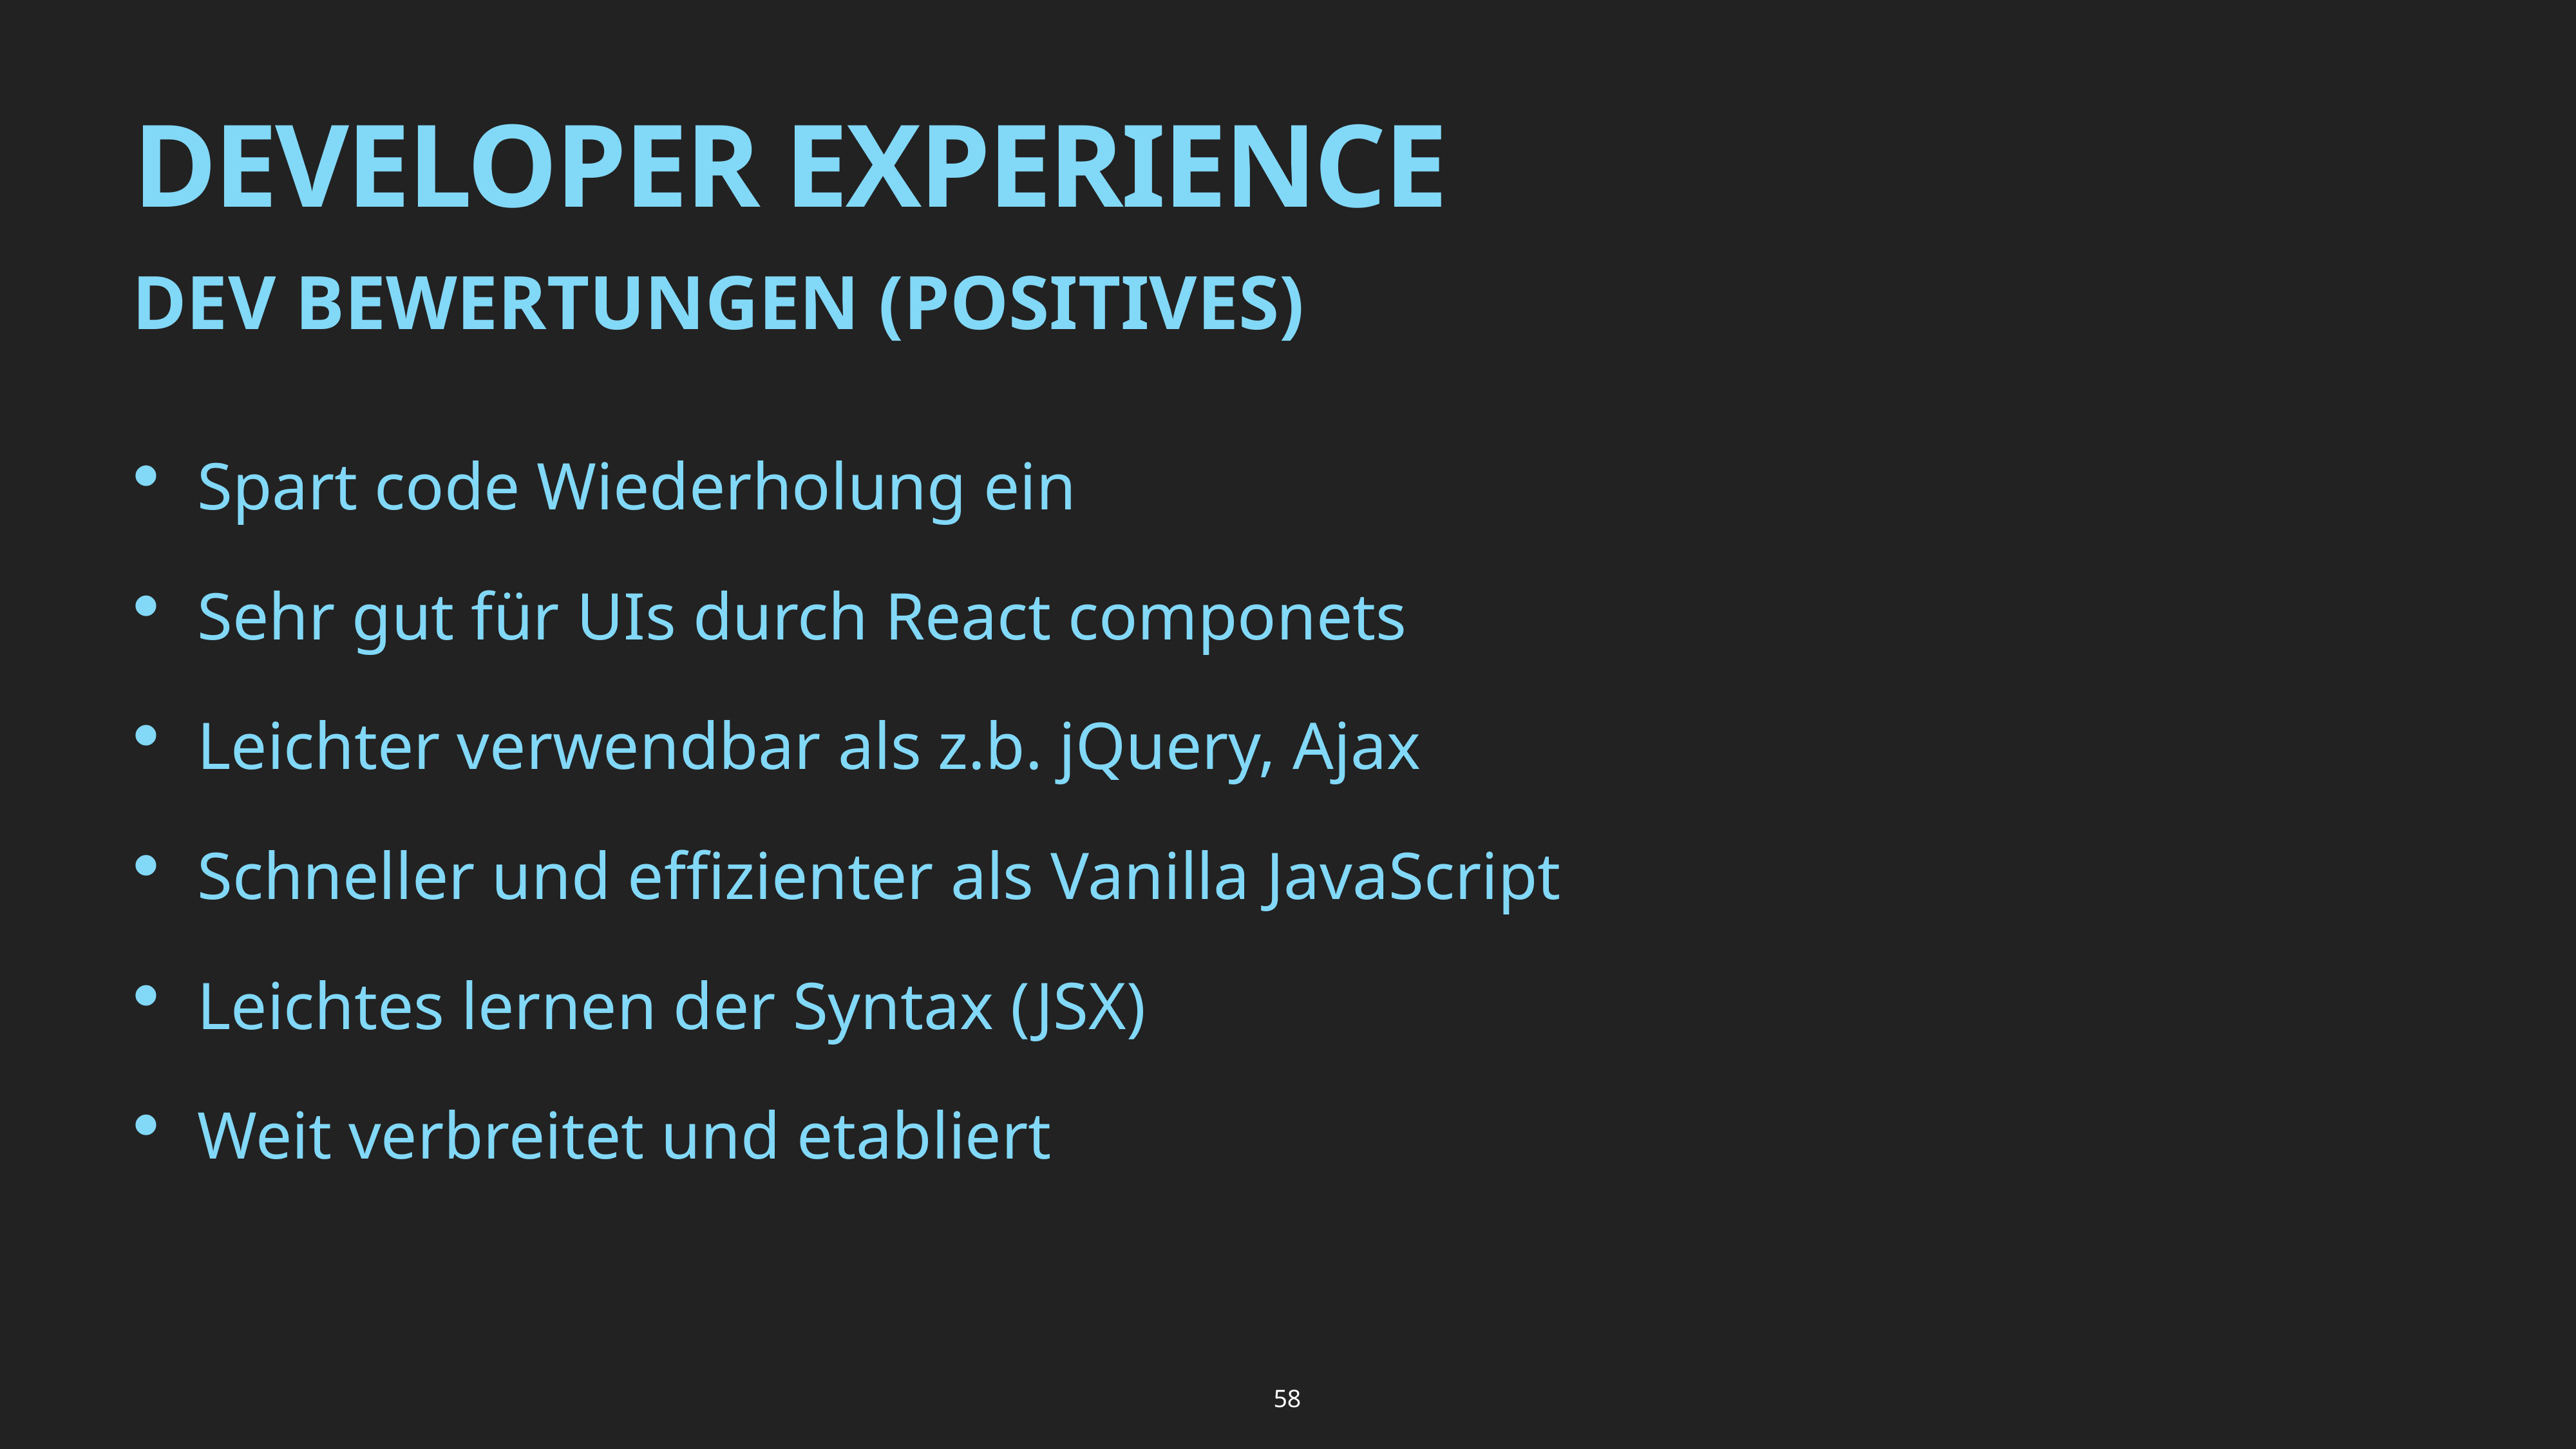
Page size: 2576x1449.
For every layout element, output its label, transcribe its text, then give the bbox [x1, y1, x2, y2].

slide_number 58 [1257, 1381, 1318, 1422]
list DEV BEWERTUNGEN (POSITIVES) [127, 250, 2449, 350]
list Spart code Wiederholung ein Sehr gut für UIs durch React componets Leichter verwendbar als z.b. jQuery, Ajax Schneller und effizienter als Vanilla JavaScript Leichtes lernen der Syntax (JSX) Weit verbreitet und etabliert [127, 448, 2449, 1321]
title DEVELOPER EXPERIENCE [127, 113, 2449, 250]
